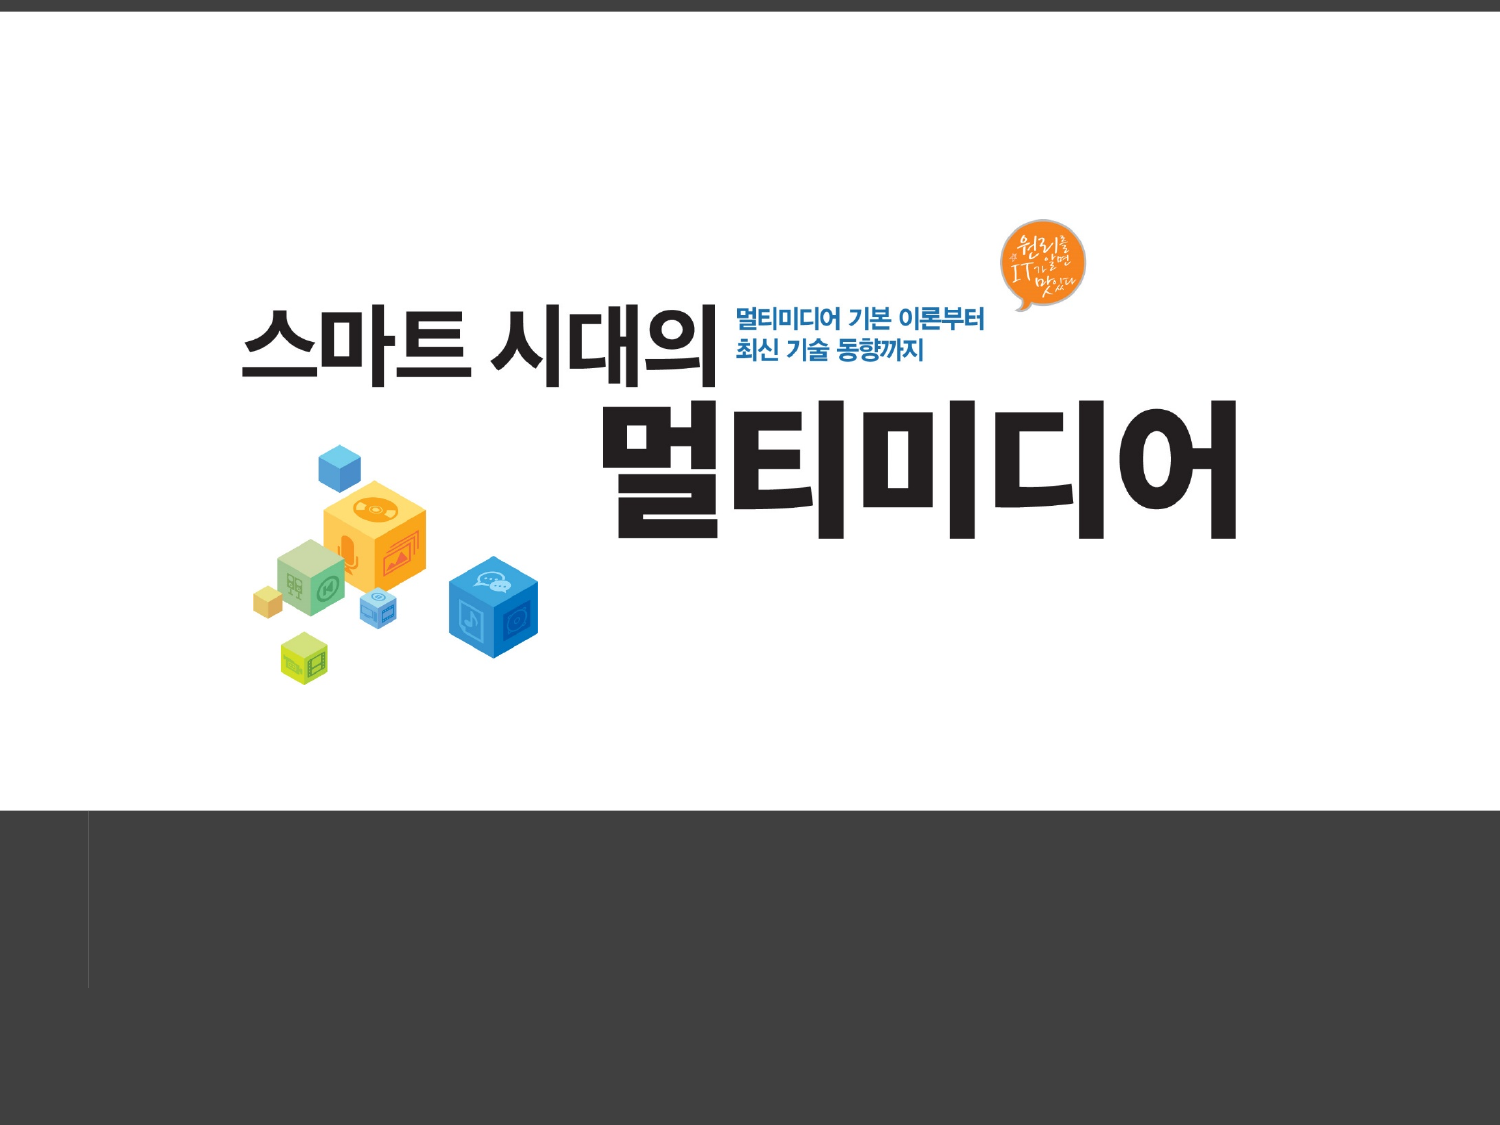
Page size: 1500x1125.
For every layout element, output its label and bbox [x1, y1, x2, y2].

picture [242, 219, 1236, 685]
